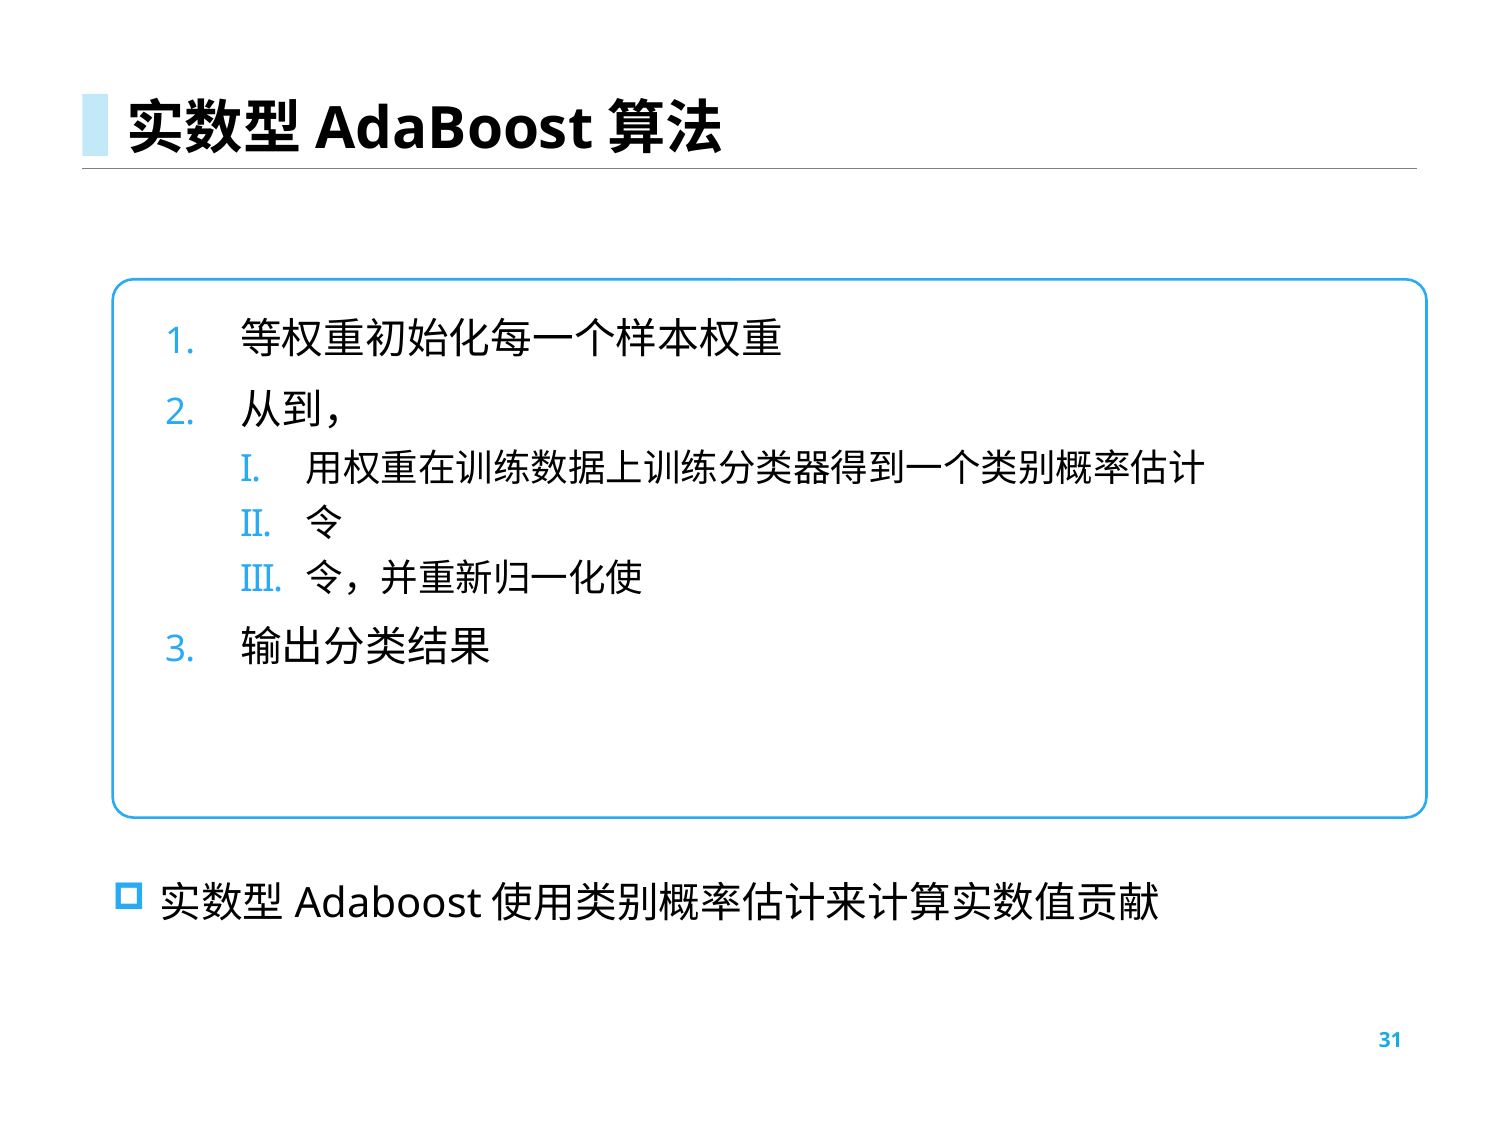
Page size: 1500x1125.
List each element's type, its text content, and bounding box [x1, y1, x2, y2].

slide_number 31 [1059, 1023, 1418, 1058]
text_box [111, 278, 1428, 819]
title 实数型AdaBoost算法 [111, 0, 1447, 169]
